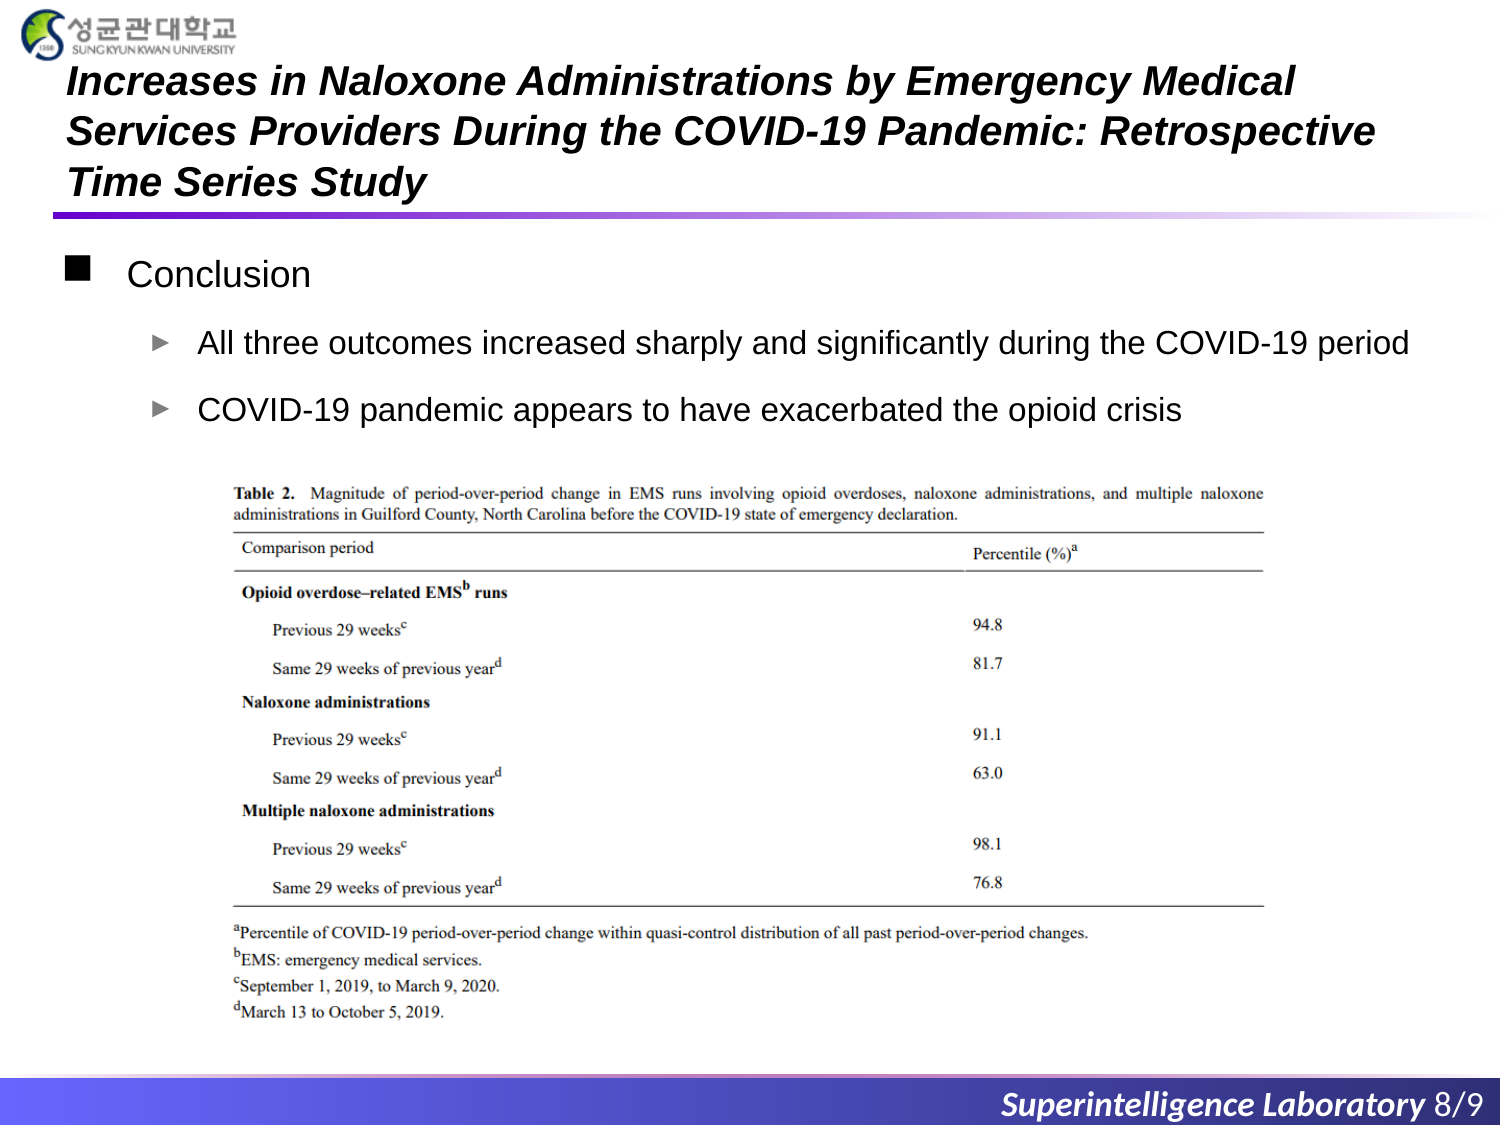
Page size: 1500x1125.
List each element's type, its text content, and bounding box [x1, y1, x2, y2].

picture [221, 479, 1291, 1027]
picture [0, 0, 254, 65]
list Conclusion All three outcomes increased sharply and significantly during the COVID-19 period COVID-19 pandemic appears to have exacerbated the opioid crisis [49, 219, 1495, 1059]
title Increases in Naloxone Administrations by Emergency Medical Services Providers During the COVID-19 Pandemic: Retrospective Time Series Study [50, 24, 1463, 213]
